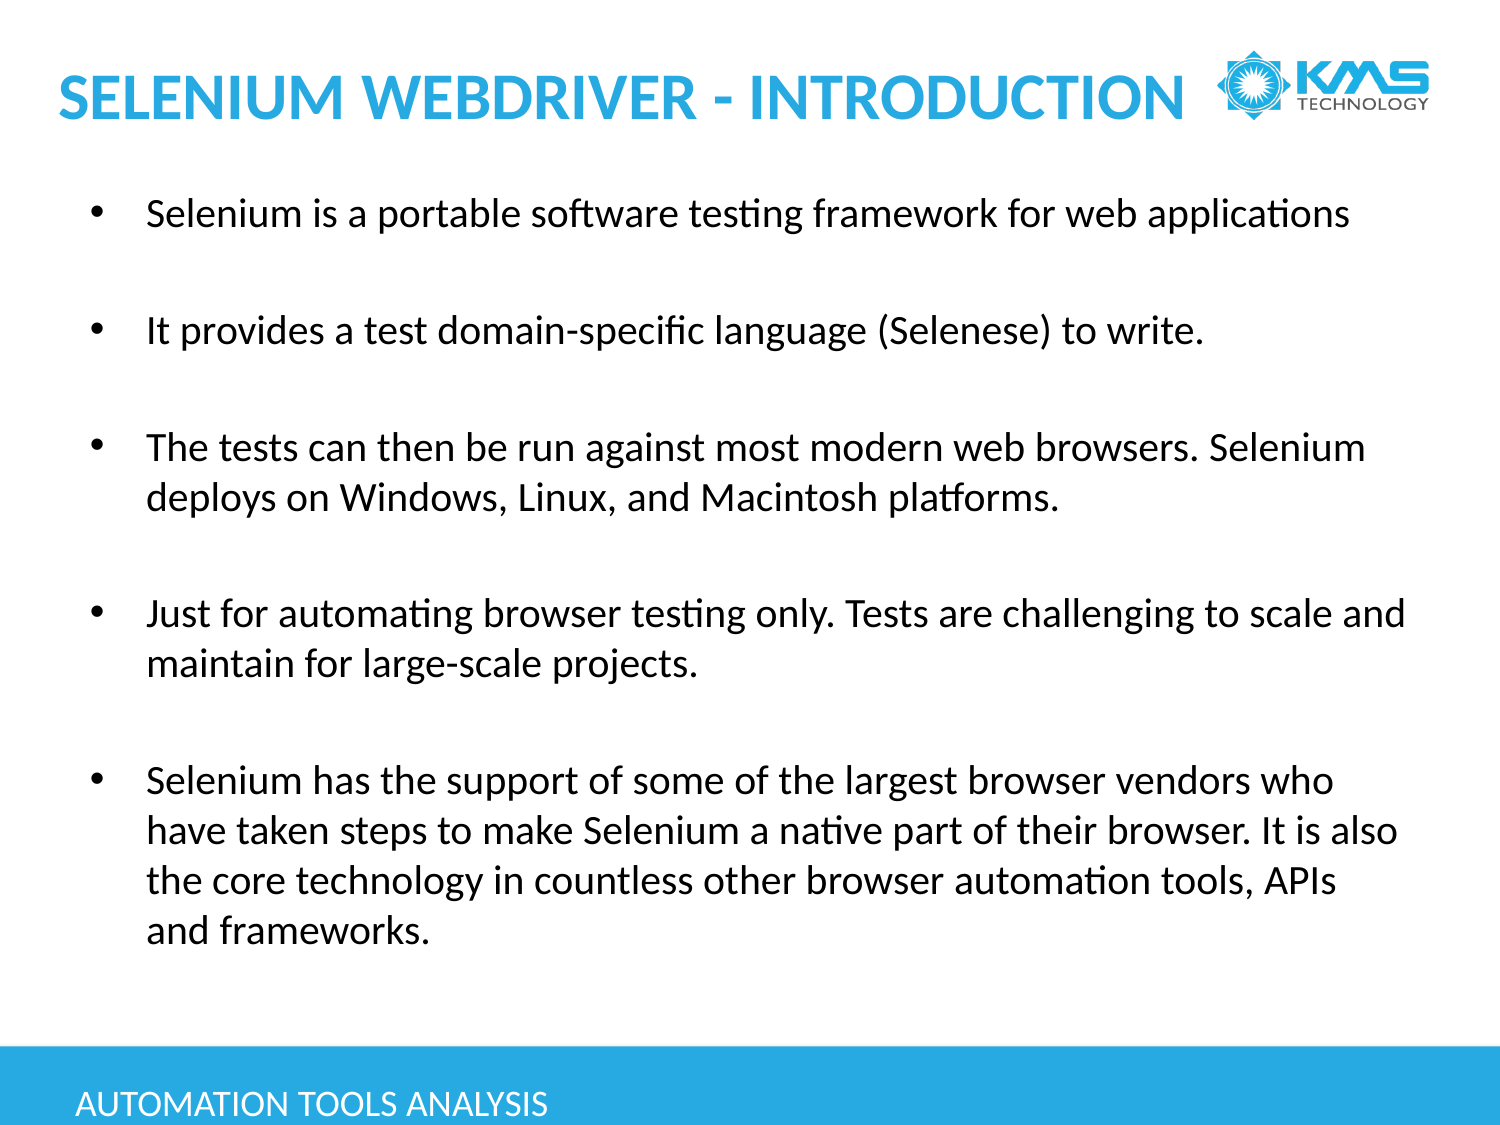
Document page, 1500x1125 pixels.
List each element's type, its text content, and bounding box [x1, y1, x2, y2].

list Automation tools analysis [60, 1071, 975, 1125]
list Selenium is a portable software testing framework for web applications It provides a test domain-specific language (Selenese) to write. The tests can then be run against most modern web browsers. Selenium deploys on Windows, Linux, and Macintosh platforms. Just for automating browser testing only. Tests are challenging to scale and maintain for large-scale projects. Selenium has the support of some of the largest browser vendors who have taken steps to make Selenium a native part of their browser. It is also the core technology in countless other browser automation tools, APIs and frameworks. [75, 178, 1425, 922]
picture [1231, 45, 1436, 126]
title SELENIUM WEBDRIVER - INTRODUCTION [43, 45, 1231, 150]
